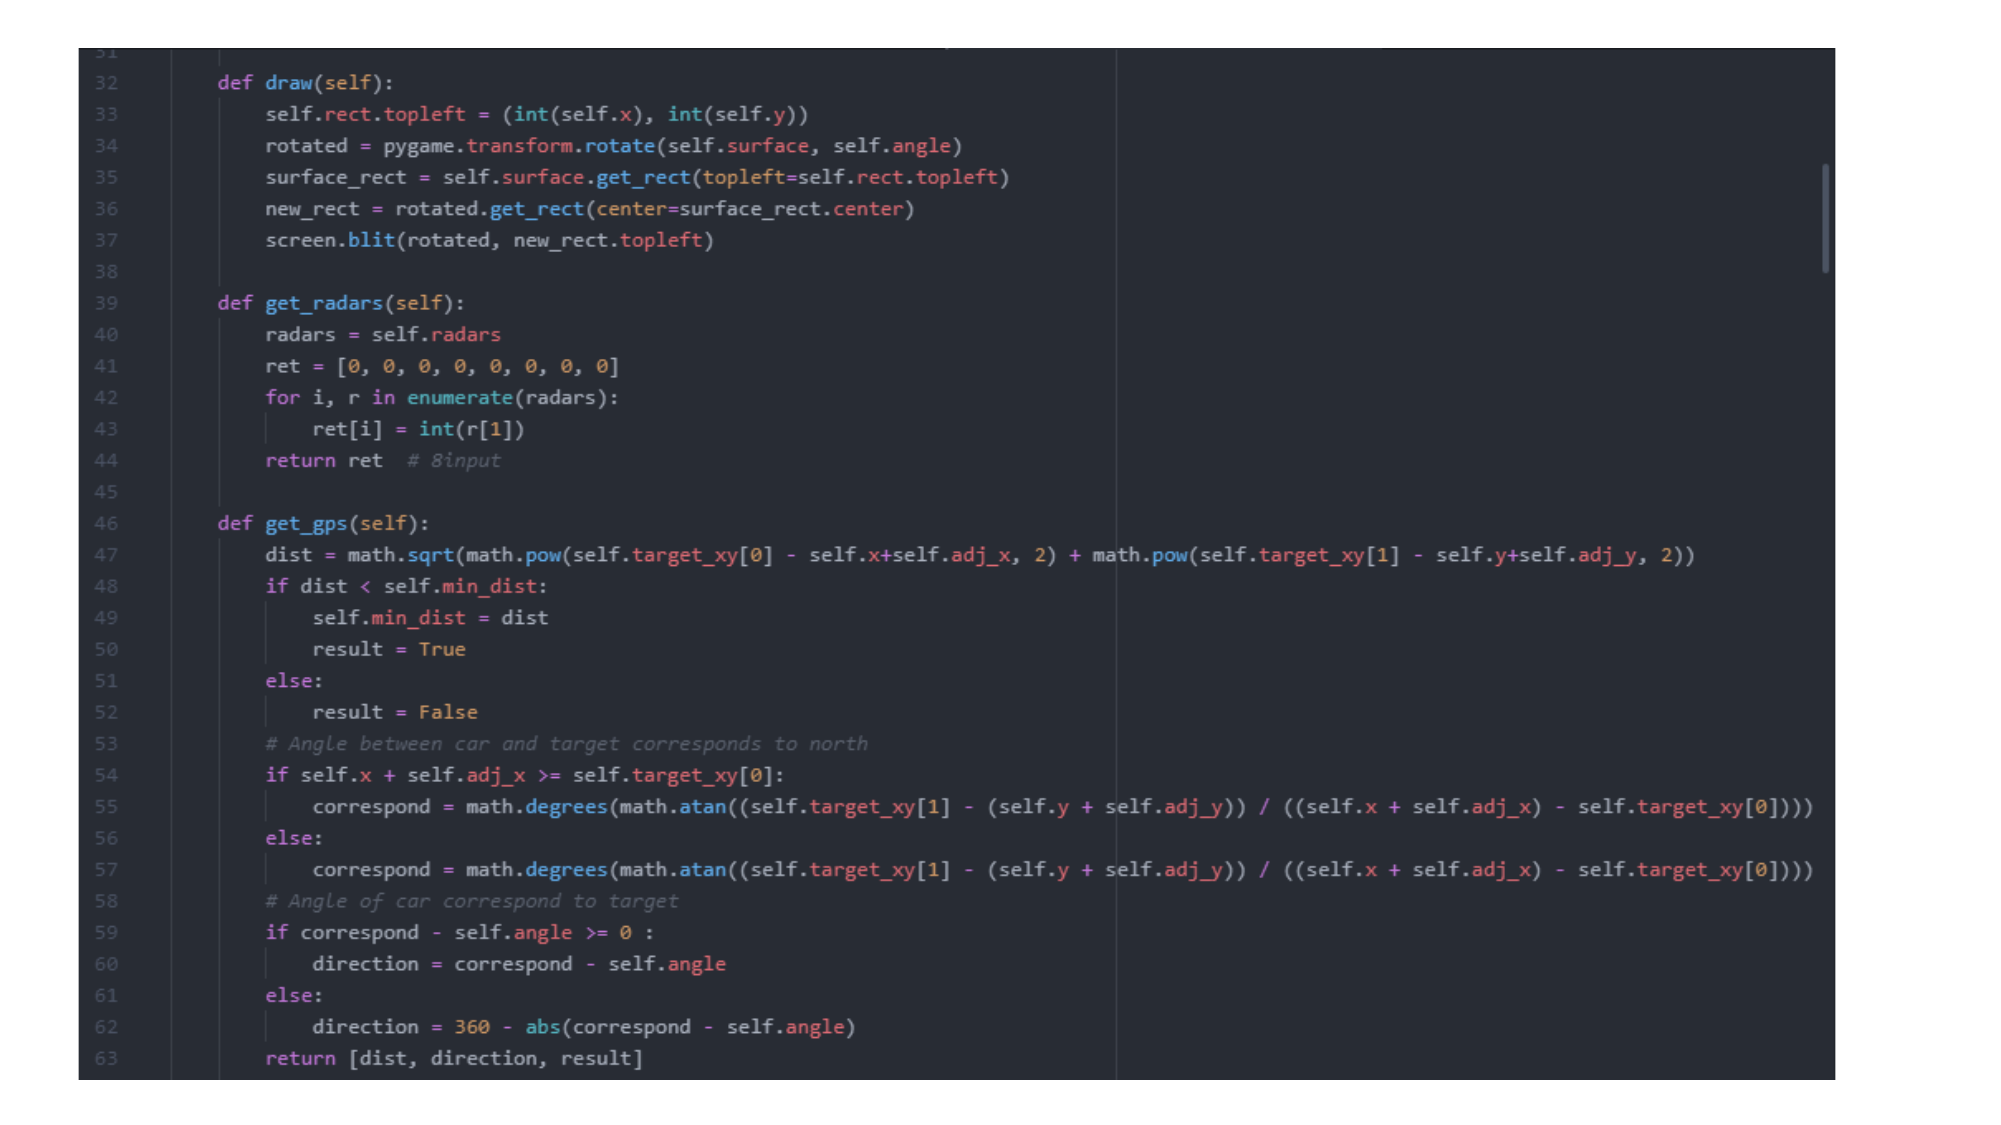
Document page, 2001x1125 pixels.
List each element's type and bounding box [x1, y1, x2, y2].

picture [78, 48, 1836, 1080]
